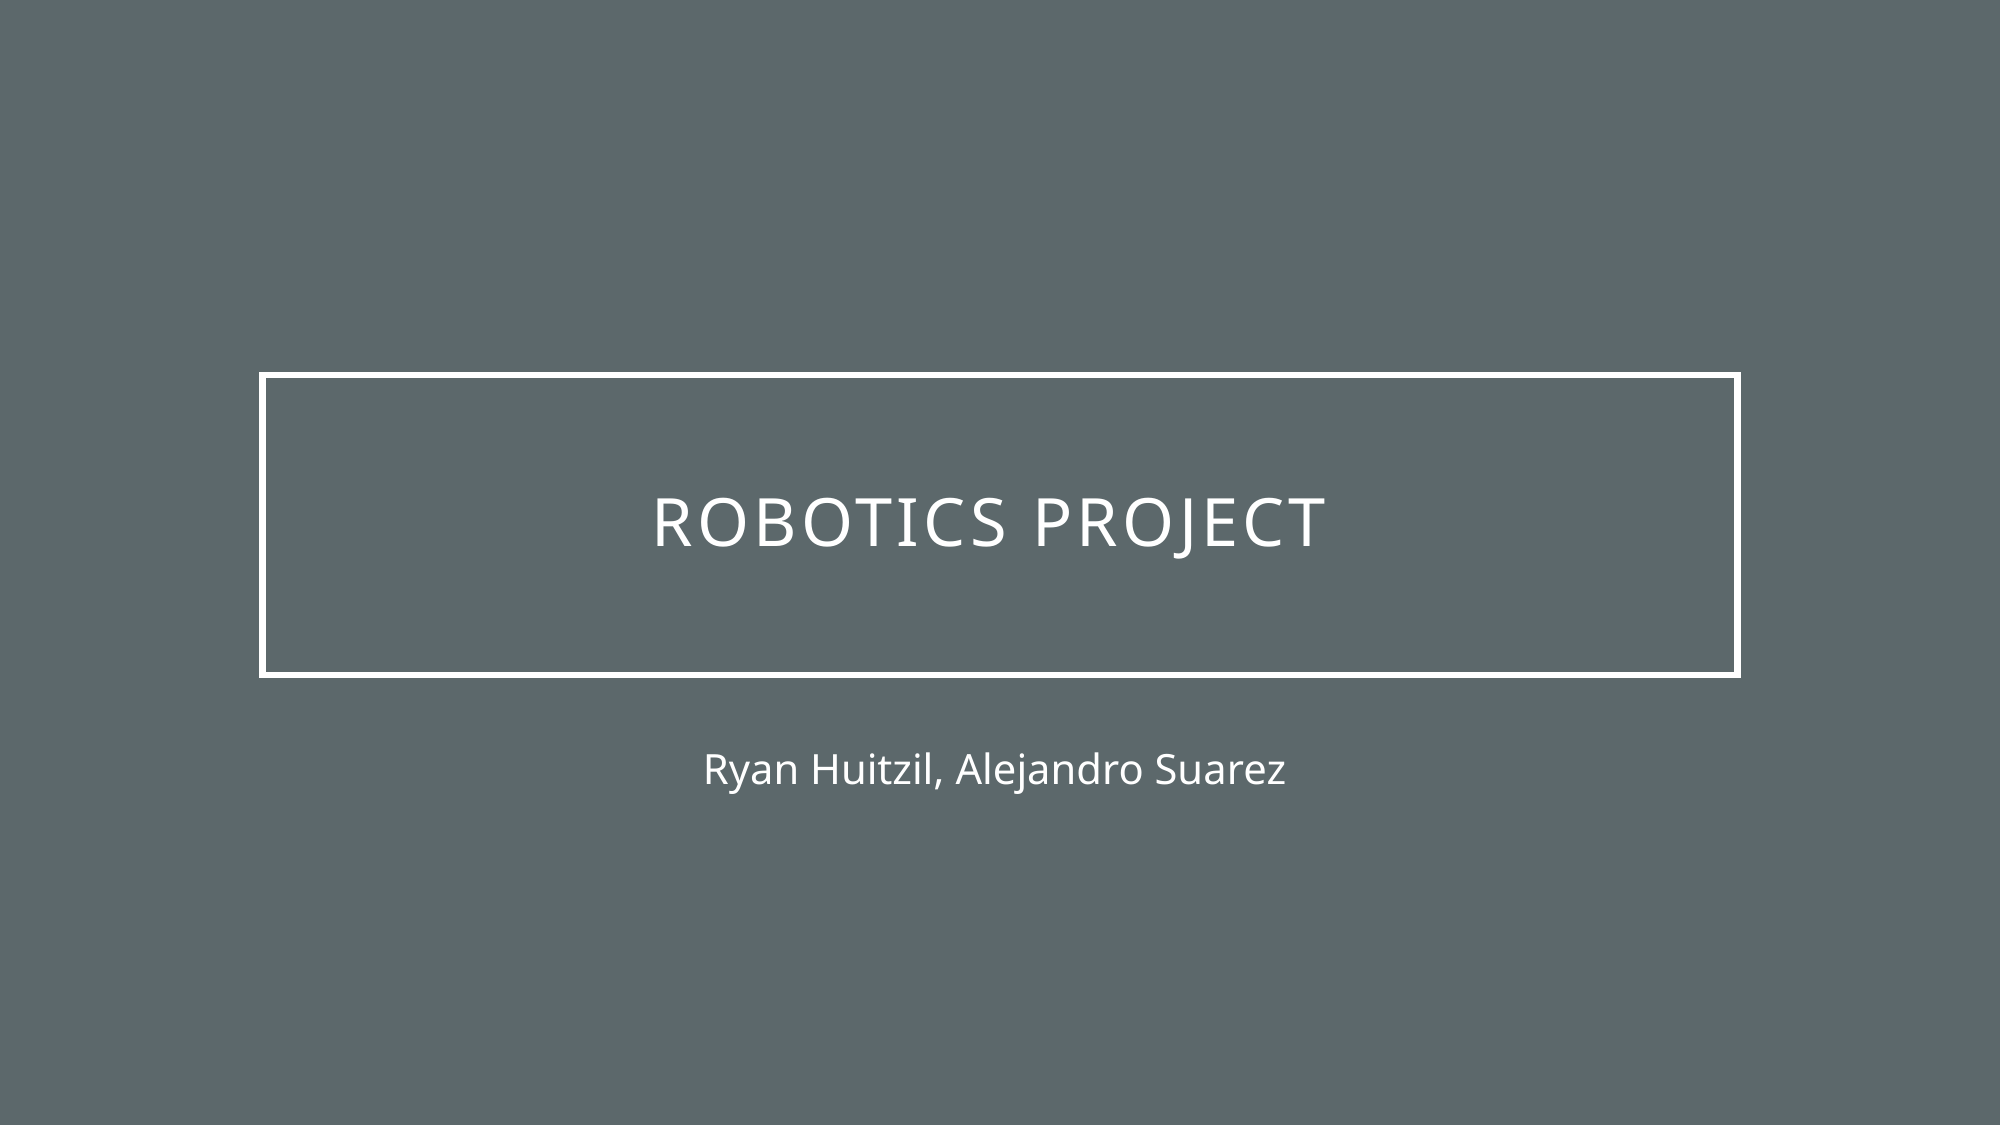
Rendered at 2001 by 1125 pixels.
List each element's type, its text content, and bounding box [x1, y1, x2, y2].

subtitle Ryan Huitzil, Alejandro Suarez [442, 735, 1558, 954]
title Robotics Project [259, 372, 1741, 678]
